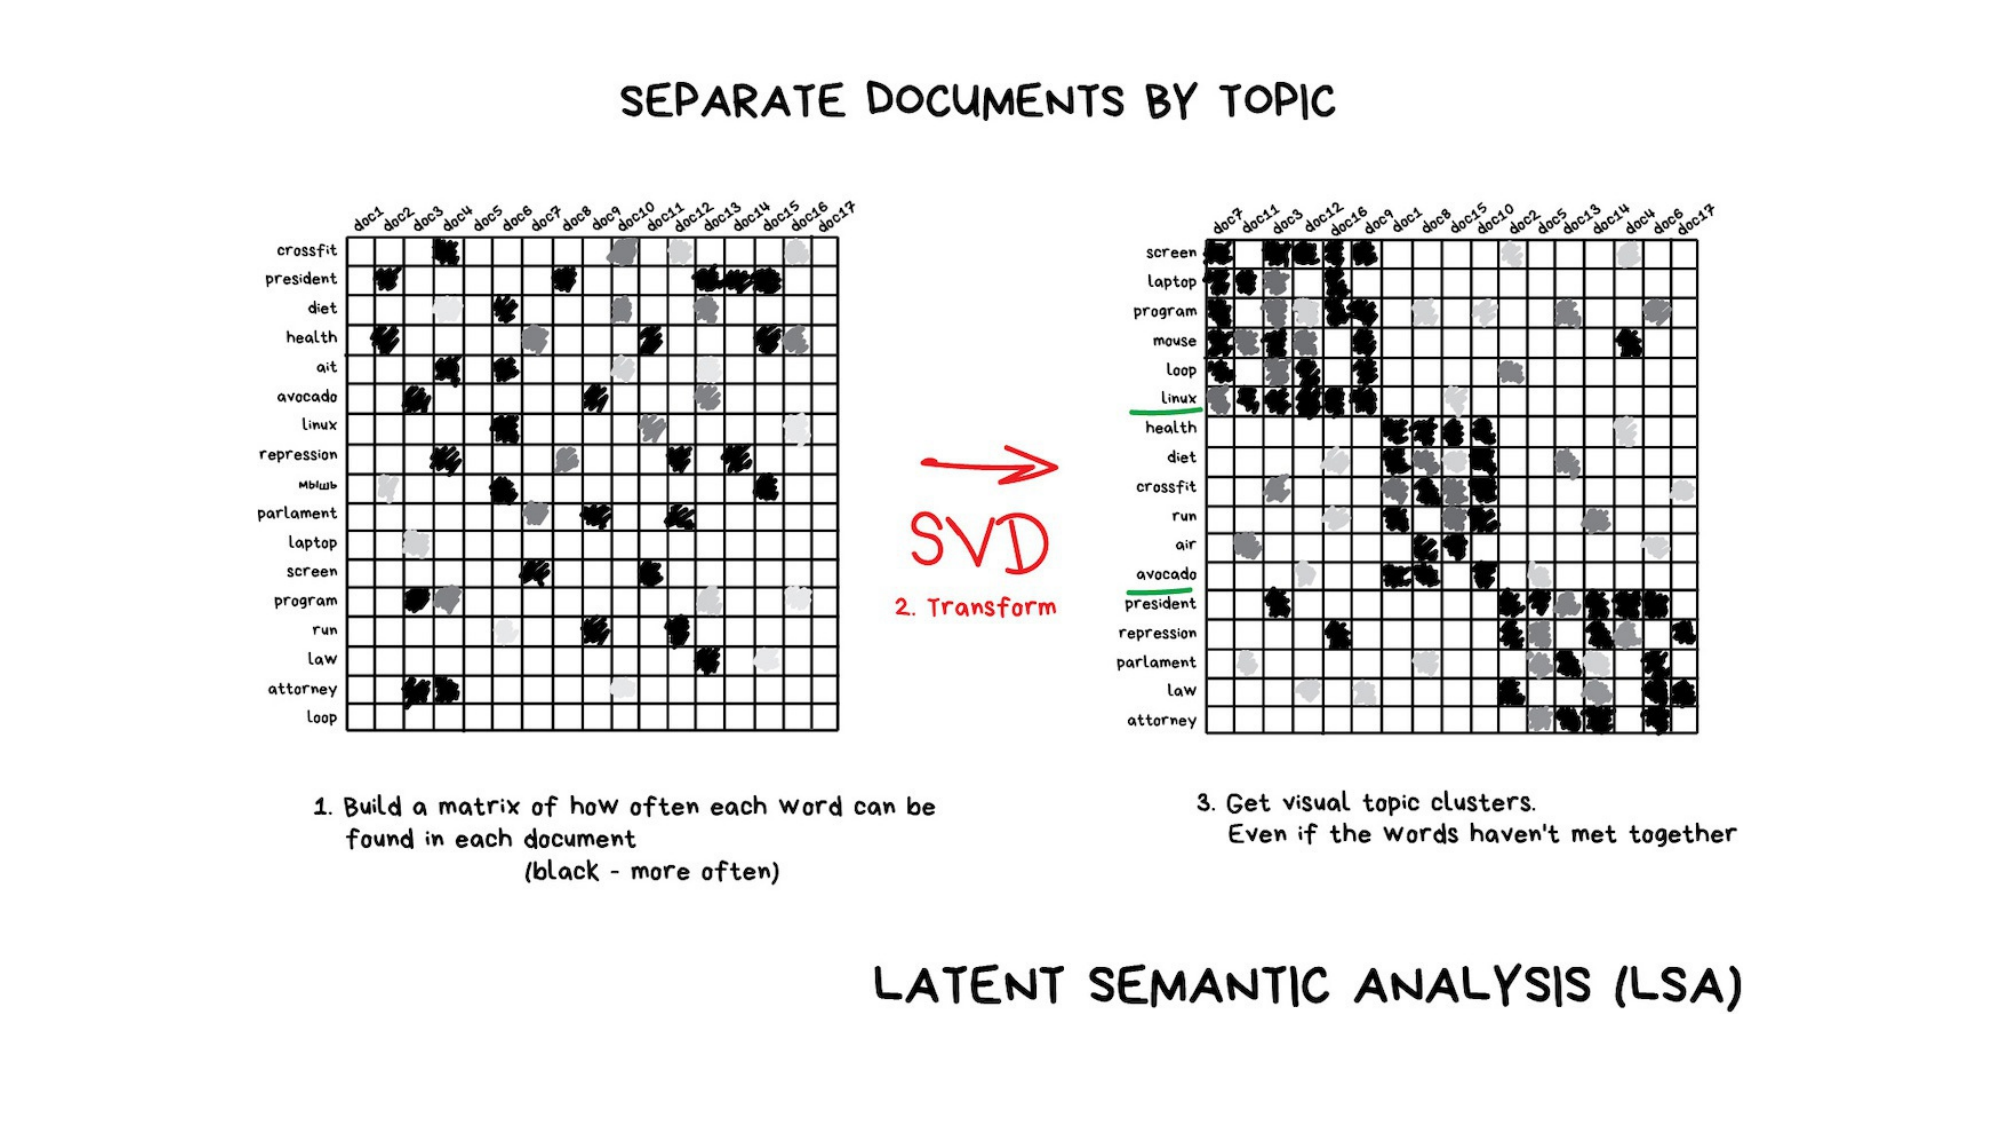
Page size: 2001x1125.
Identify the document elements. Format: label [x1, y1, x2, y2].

list [257, 74, 1743, 1014]
